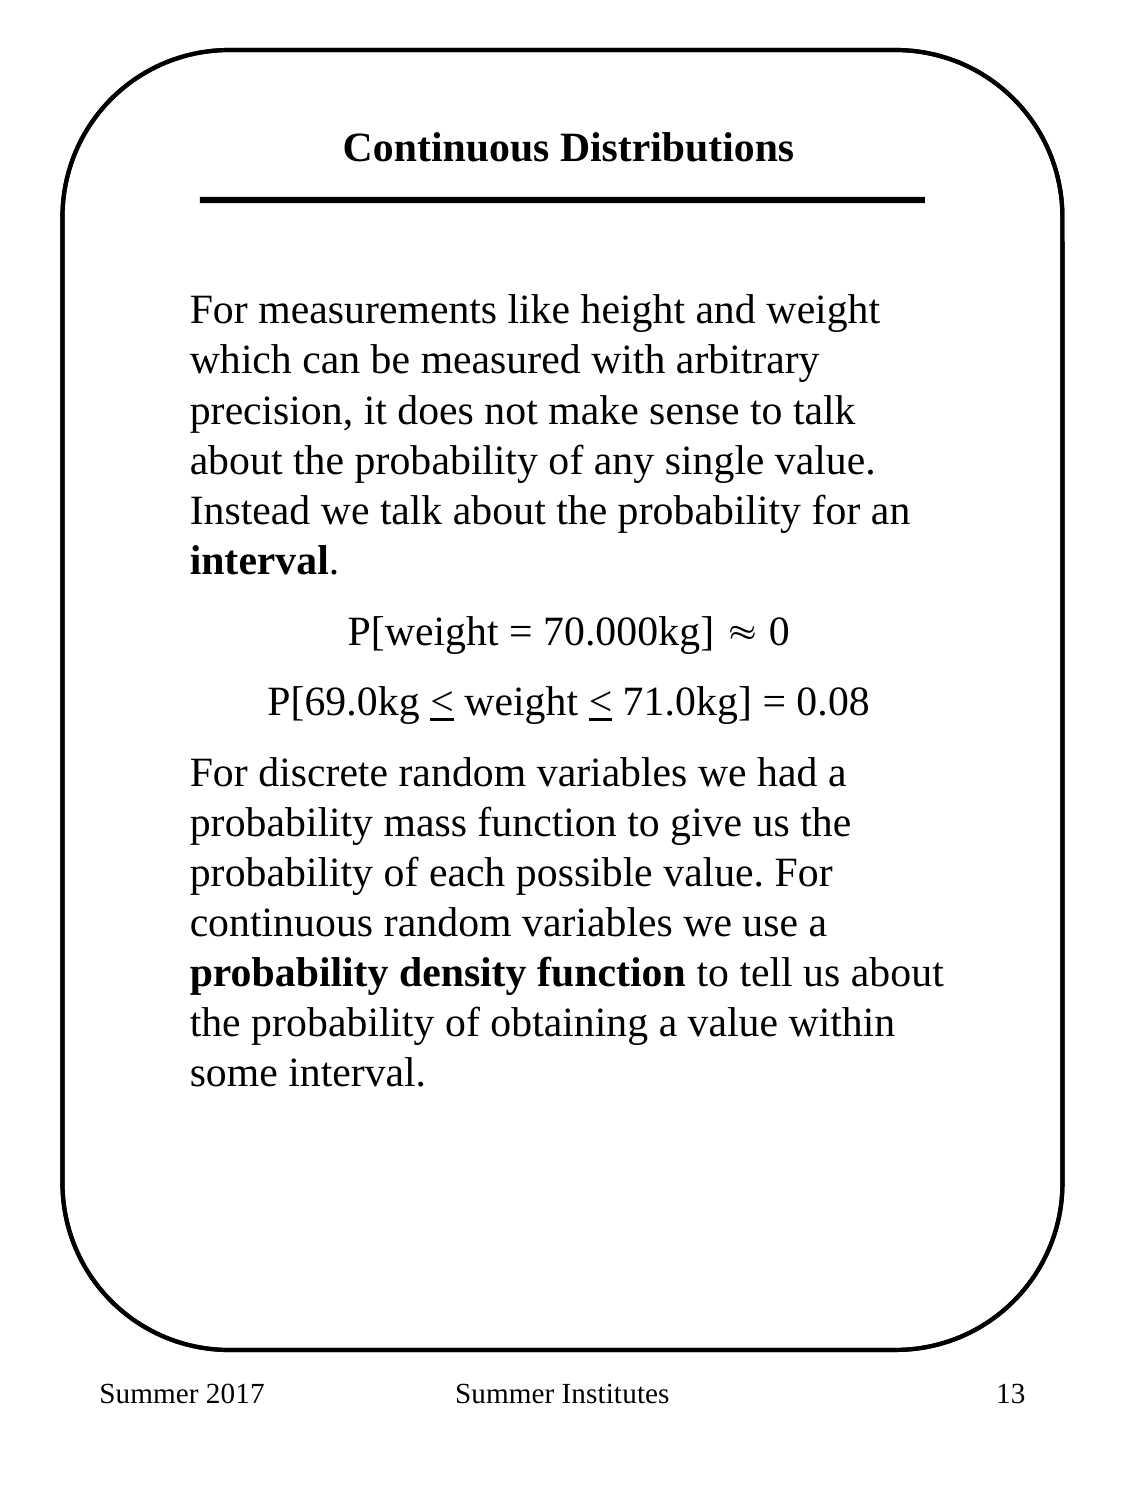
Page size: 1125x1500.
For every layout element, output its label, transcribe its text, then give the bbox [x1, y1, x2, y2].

slide_number 75 [806, 1366, 1041, 1467]
slide_number Summer 2017 [84, 1366, 319, 1467]
text_box [62, 50, 1063, 1351]
text_box Continuous Distributions [262, 112, 875, 178]
text_box For measurements like height and weight which can be measured with arbitrary precision, it does not make sense to talk about the probability of any single value. Instead we talk about the probability for an interval. P[weight = 70.000kg]  0 P[69.0kg < weight < 71.0kg] = 0.08 For discrete random variables we had a probability mass function to give us the probability of each possible value. For continuous random variables we use a probability density function to tell us about the probability of obtaining a value within some interval. [174, 274, 963, 1103]
footer Summer Institutes [384, 1366, 741, 1467]
